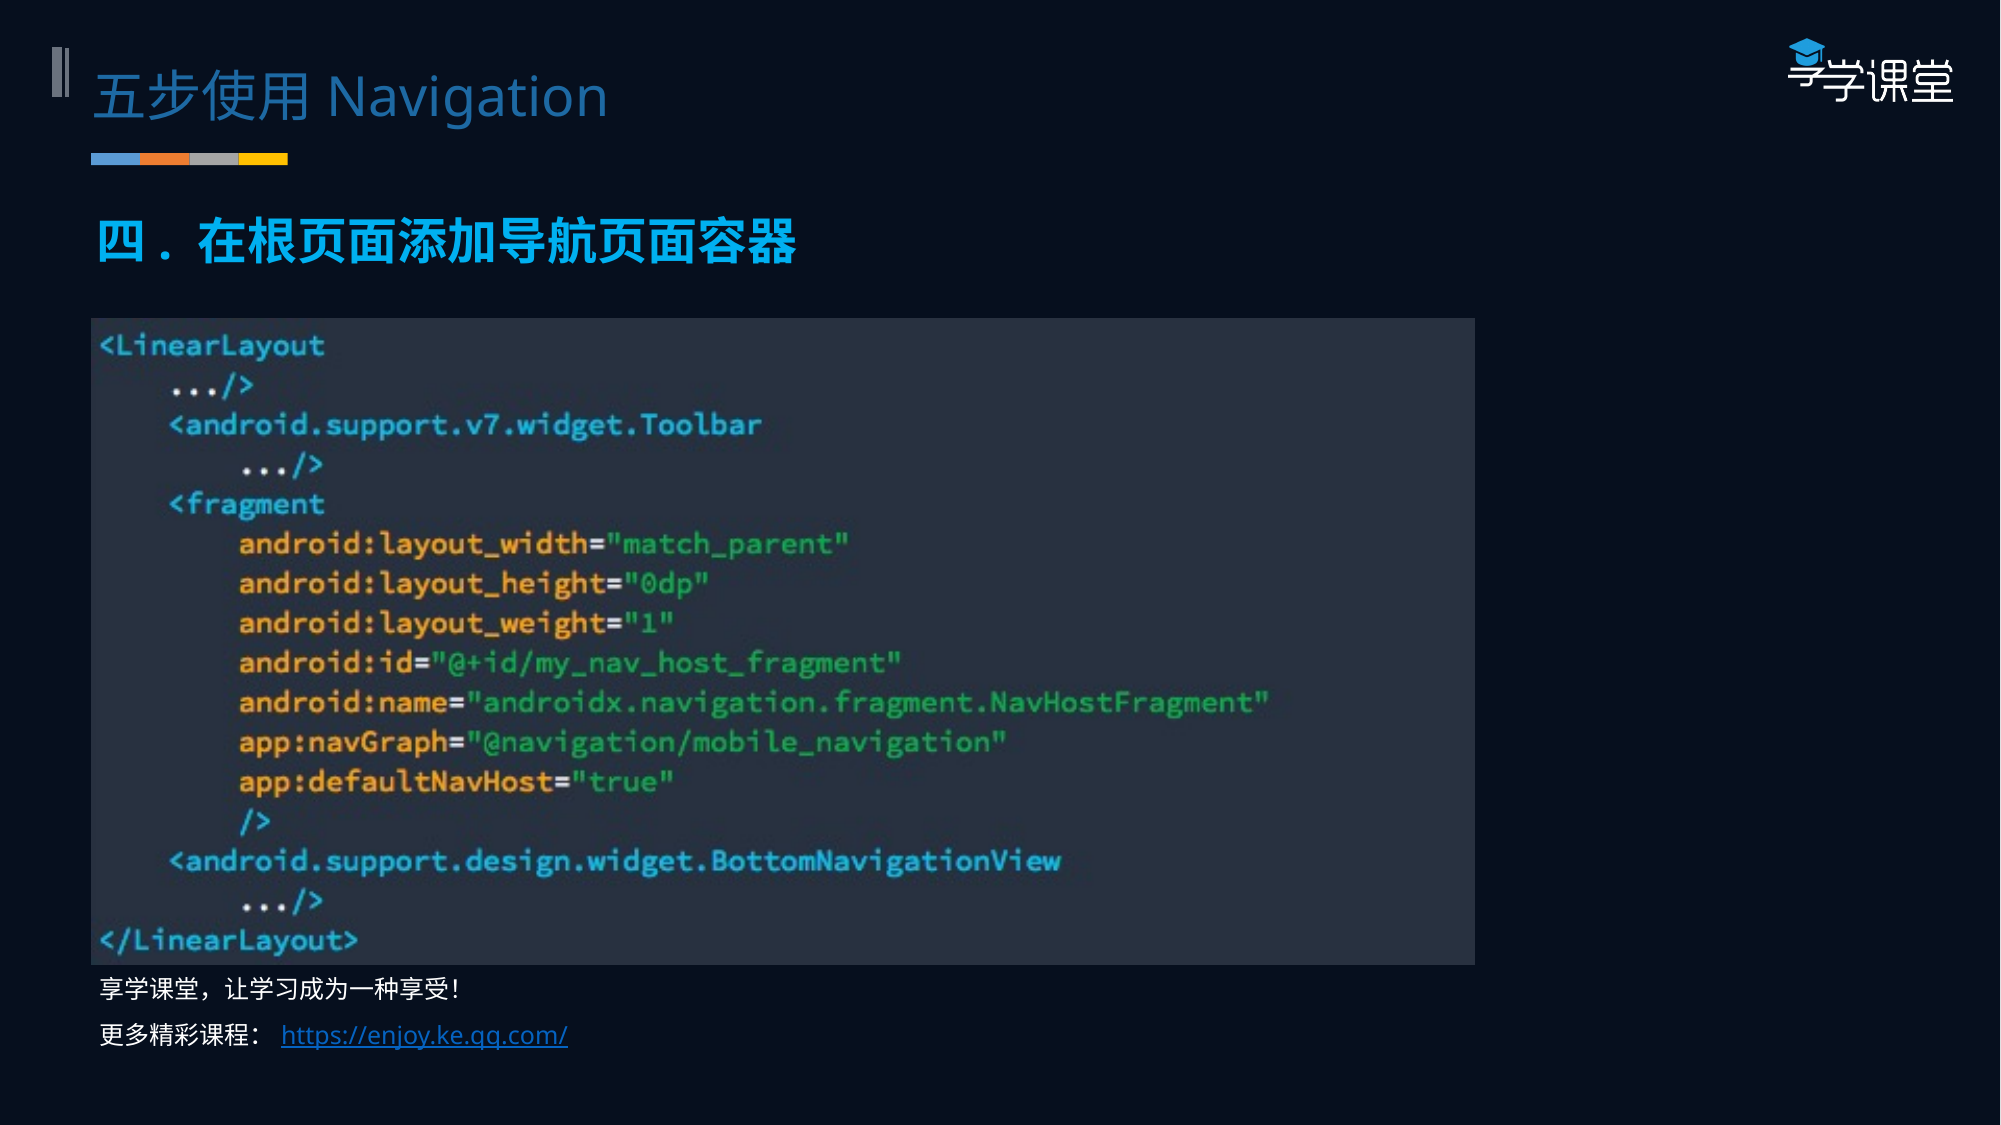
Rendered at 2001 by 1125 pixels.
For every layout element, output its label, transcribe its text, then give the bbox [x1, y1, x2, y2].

picture [1788, 38, 1953, 102]
text_box 四. 在根页面添加导航页面容器 [81, 202, 813, 277]
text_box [90, 152, 288, 166]
text_box 五步使用Navigation [91, 60, 992, 128]
picture [90, 318, 1475, 965]
